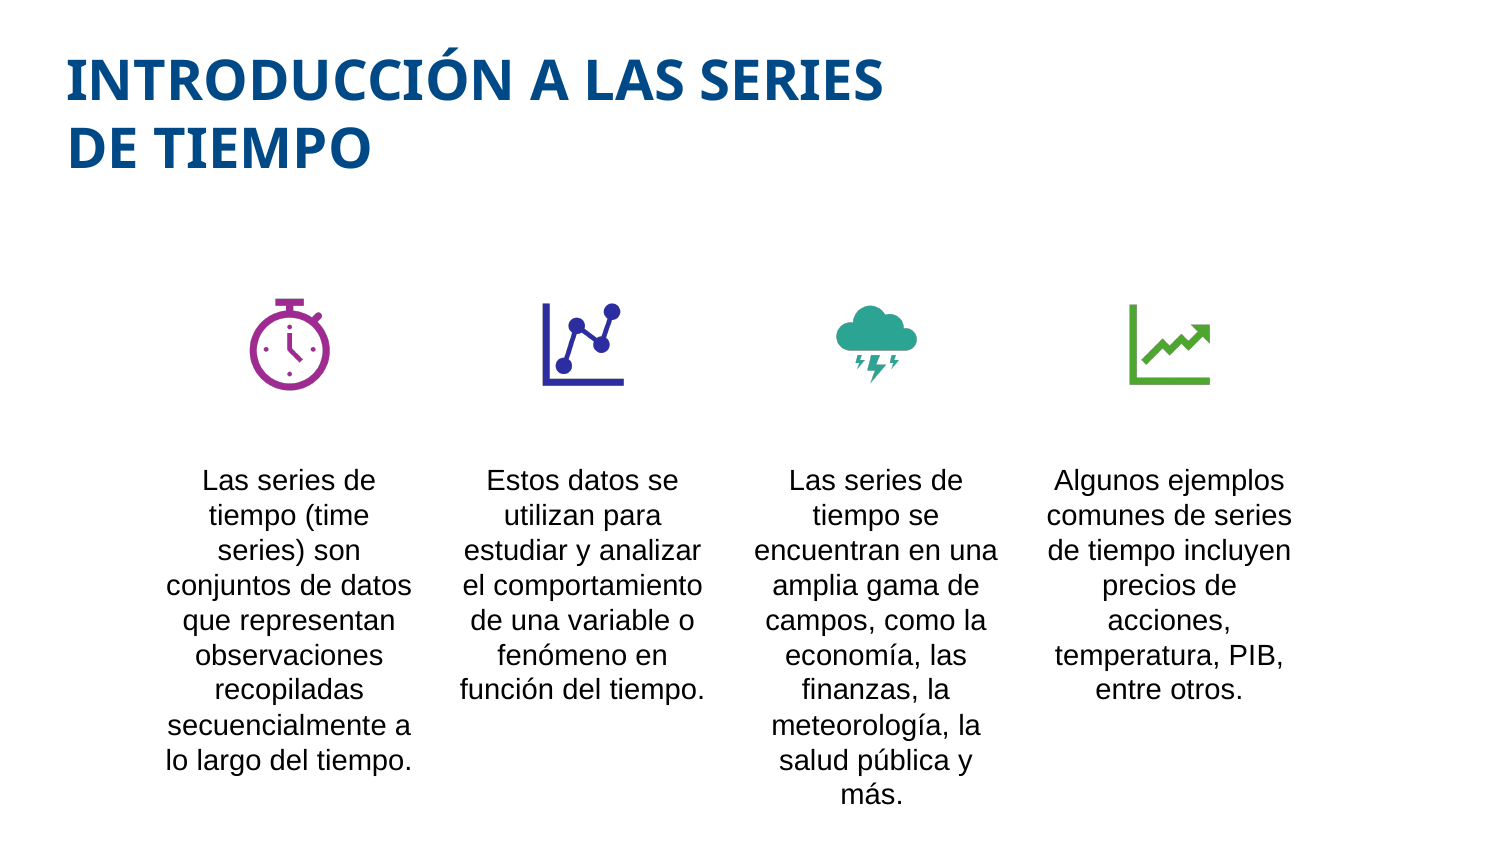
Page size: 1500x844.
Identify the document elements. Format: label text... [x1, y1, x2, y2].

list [50, 263, 1409, 717]
title INTRODUCCIÓN A LAS SERIES DE TIEMPO [51, 100, 972, 195]
